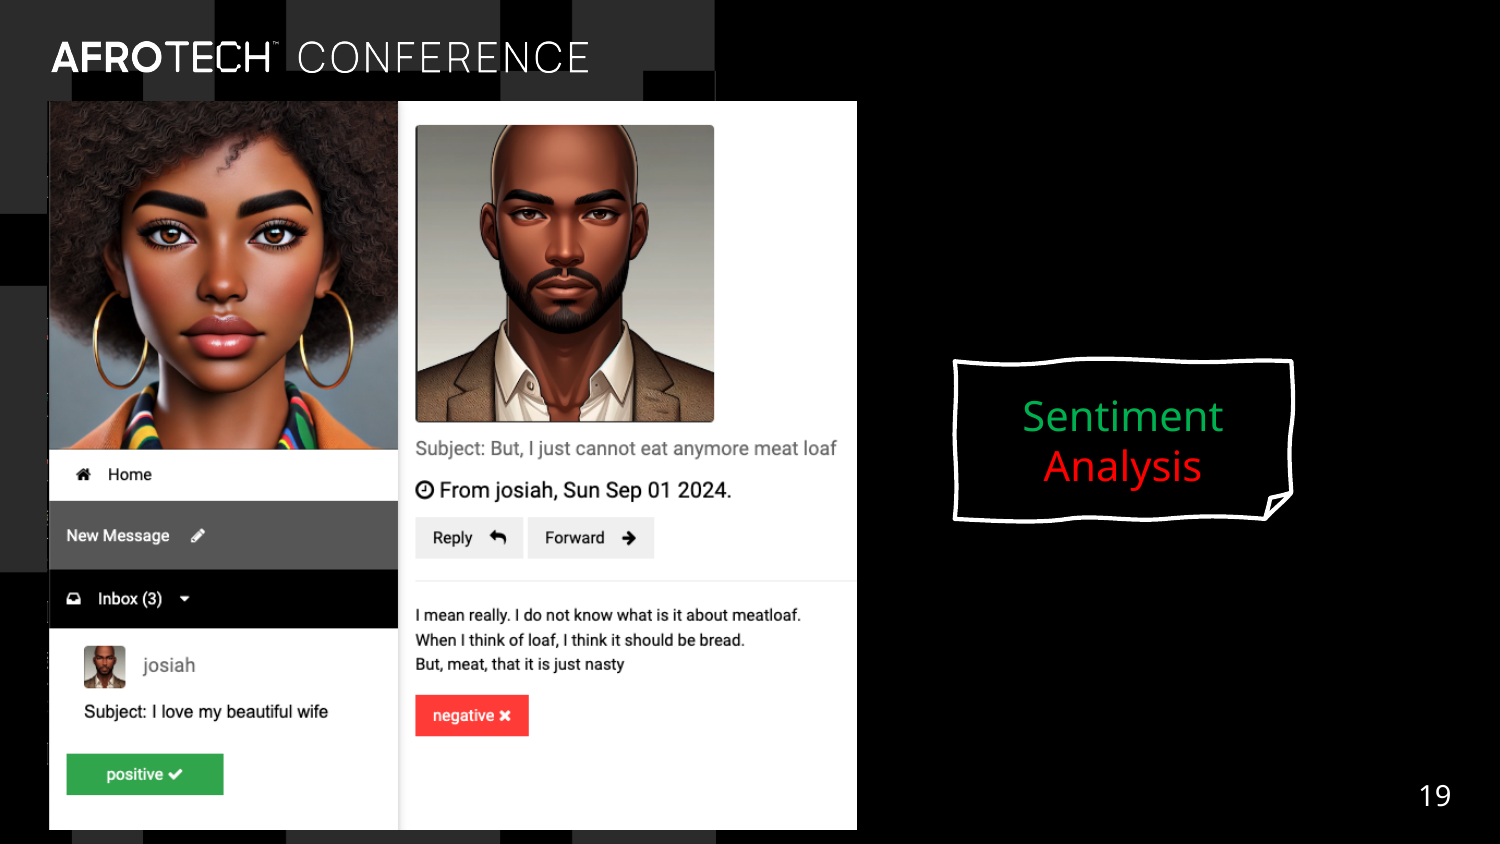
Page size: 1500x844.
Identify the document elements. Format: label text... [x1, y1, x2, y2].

slide_number 19 [1389, 764, 1480, 830]
picture [0, 0, 857, 844]
text_box Sentiment Analysis [952, 356, 1296, 524]
